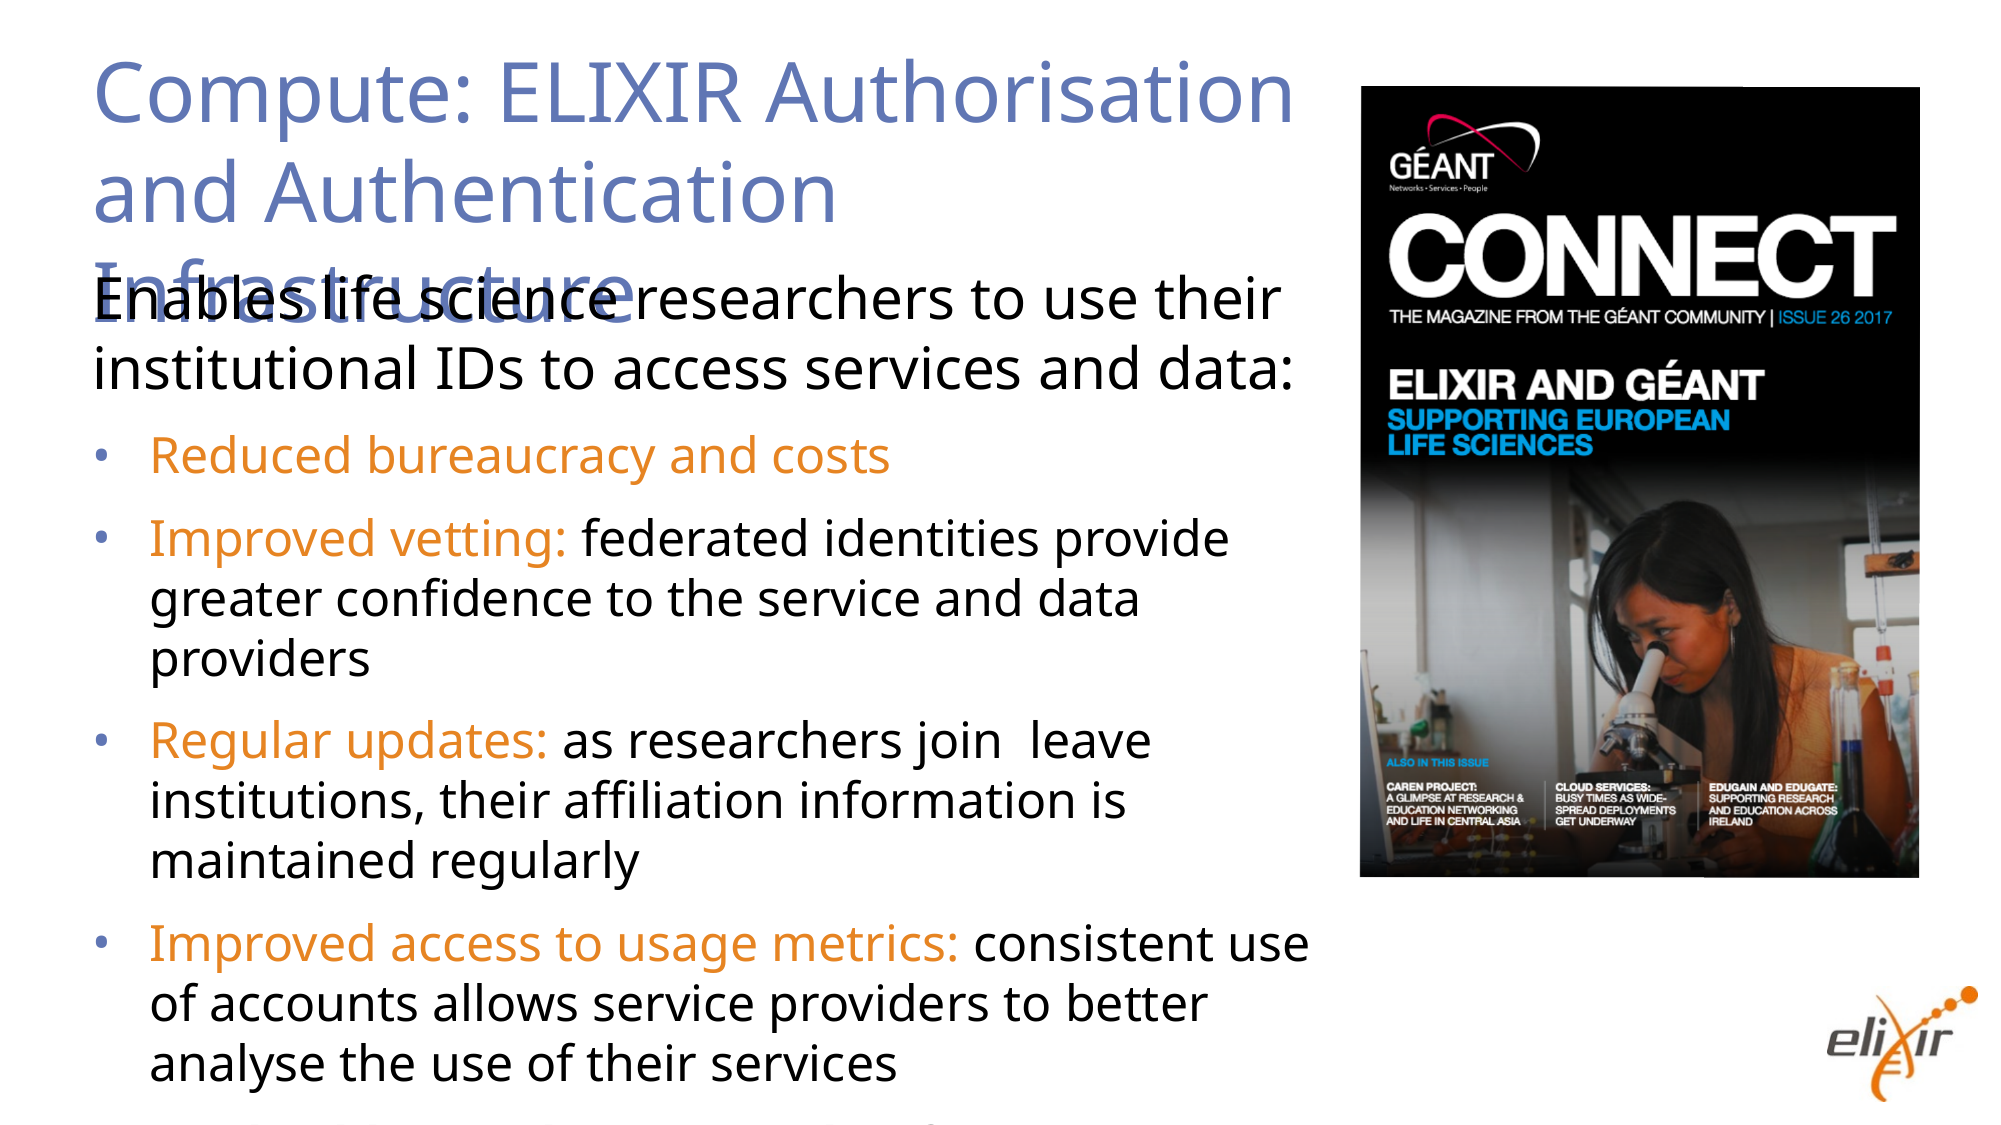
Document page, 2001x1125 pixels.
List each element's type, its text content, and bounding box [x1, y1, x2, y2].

picture [1359, 85, 1920, 878]
picture [1827, 986, 1978, 1102]
title Compute: ELIXIR Authorisation and Authentication Infrastructure [93, 39, 1315, 146]
list Enables life science researchers to use their institutional IDs to access services and data: Reduced bureaucracy and costs Improved vetting: federated identities provide greater confidence to the service and data providers Regular updates: as researchers join leave institutions, their affiliation information is maintained regularly Improved access to usage metrics: consistent use of accounts allows service providers to better analyse the use of their services Applicable to other research infrastructures (CORBEL) [93, 261, 1315, 976]
